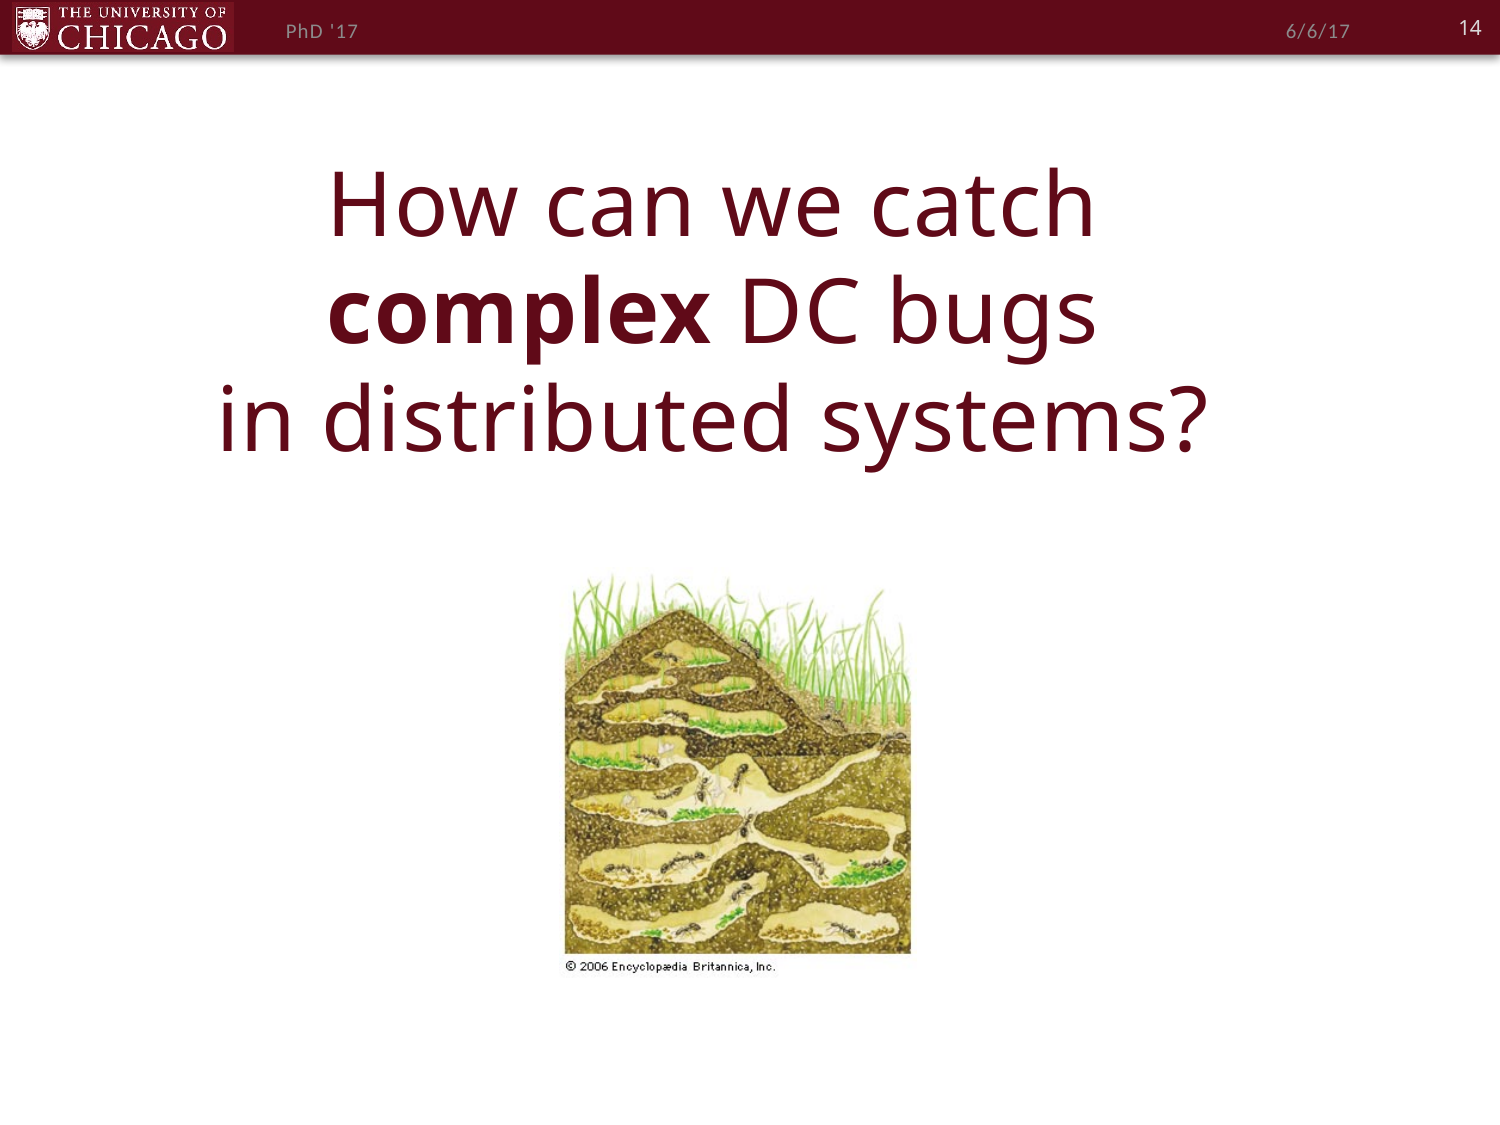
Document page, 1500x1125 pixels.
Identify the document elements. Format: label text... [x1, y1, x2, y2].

footer PhD '17 [270, 7, 806, 52]
picture [559, 567, 917, 979]
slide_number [1096, 7, 1366, 52]
picture [12, 2, 234, 52]
title How can we catch complex DC bugs in distributed systems? [38, 135, 1389, 478]
slide_number 14 [1365, 0, 1497, 59]
